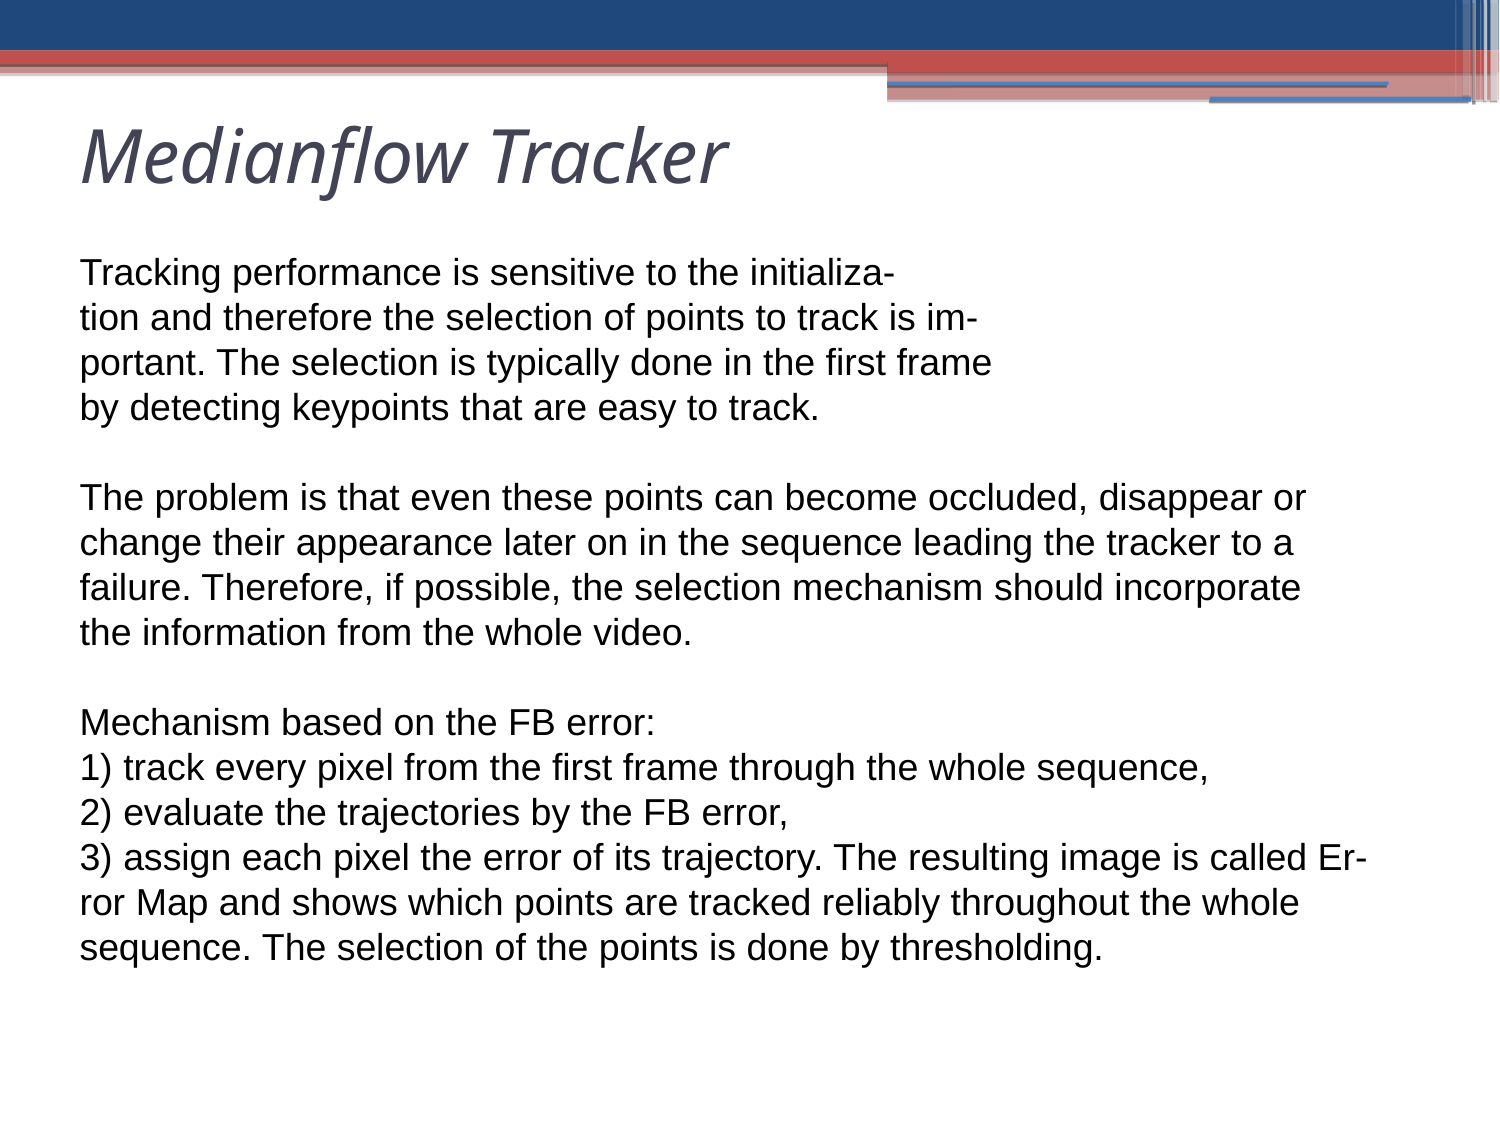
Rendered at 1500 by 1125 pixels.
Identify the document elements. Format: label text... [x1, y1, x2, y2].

text_box Tracking performance is sensitive to the initializa- tion and therefore the selection of points to track is im- portant. The selection is typically done in the first frame by detecting keypoints that are easy to track. The problem is that even these points can become occluded, disappear or change their appearance later on in the sequence leading the tracker to a failure. Therefore, if possible, the selection mechanism should incorporate the information from the whole video. Mechanism based on the FB error: 1) track every pixel from the first frame through the whole sequence, 2) evaluate the trajectories by the FB error, 3) assign each pixel the error of its trajectory. The resulting image is called Er- ror Map and shows which points are tracked reliably throughout the whole sequence. The selection of the points is done by thresholding. [64, 240, 1400, 969]
text_box Medianflow Tracker [64, 66, 1414, 241]
